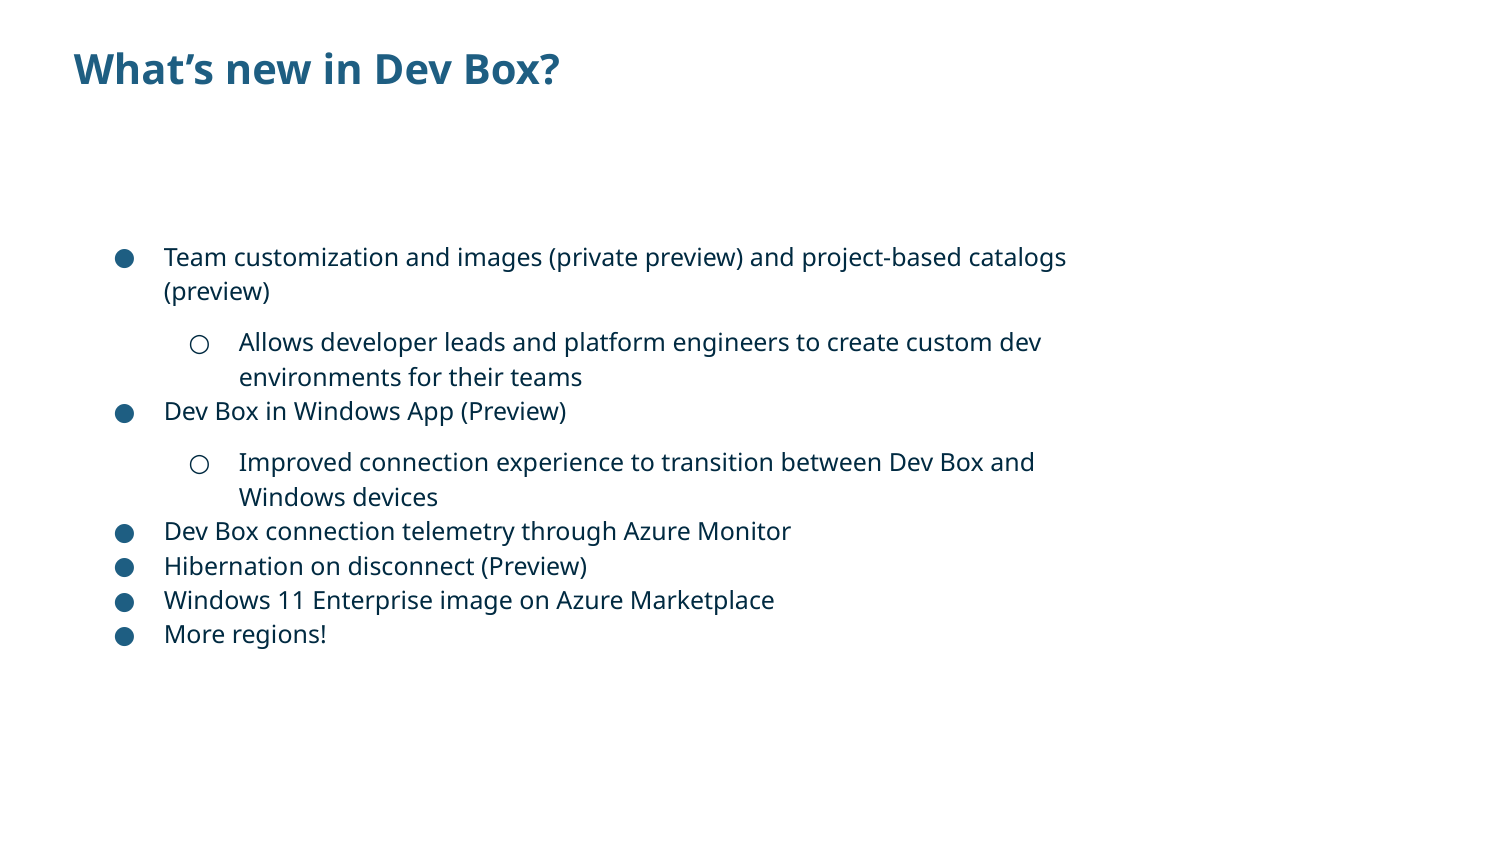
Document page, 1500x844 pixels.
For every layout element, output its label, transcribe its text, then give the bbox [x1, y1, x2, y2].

title What’s new in Dev Box? [73, 48, 1427, 122]
list Team customization and images (private preview) and project-based catalogs (preview) Allows developer leads and platform engineers to create custom dev environments for their teams Dev Box in Windows App (Preview) Improved connection experience to transition between Dev Box and Windows devices Dev Box connection telemetry through Azure Monitor Hibernation on disconnect (Preview) Windows 11 Enterprise image on Azure Marketplace More regions! [73, 221, 1124, 697]
